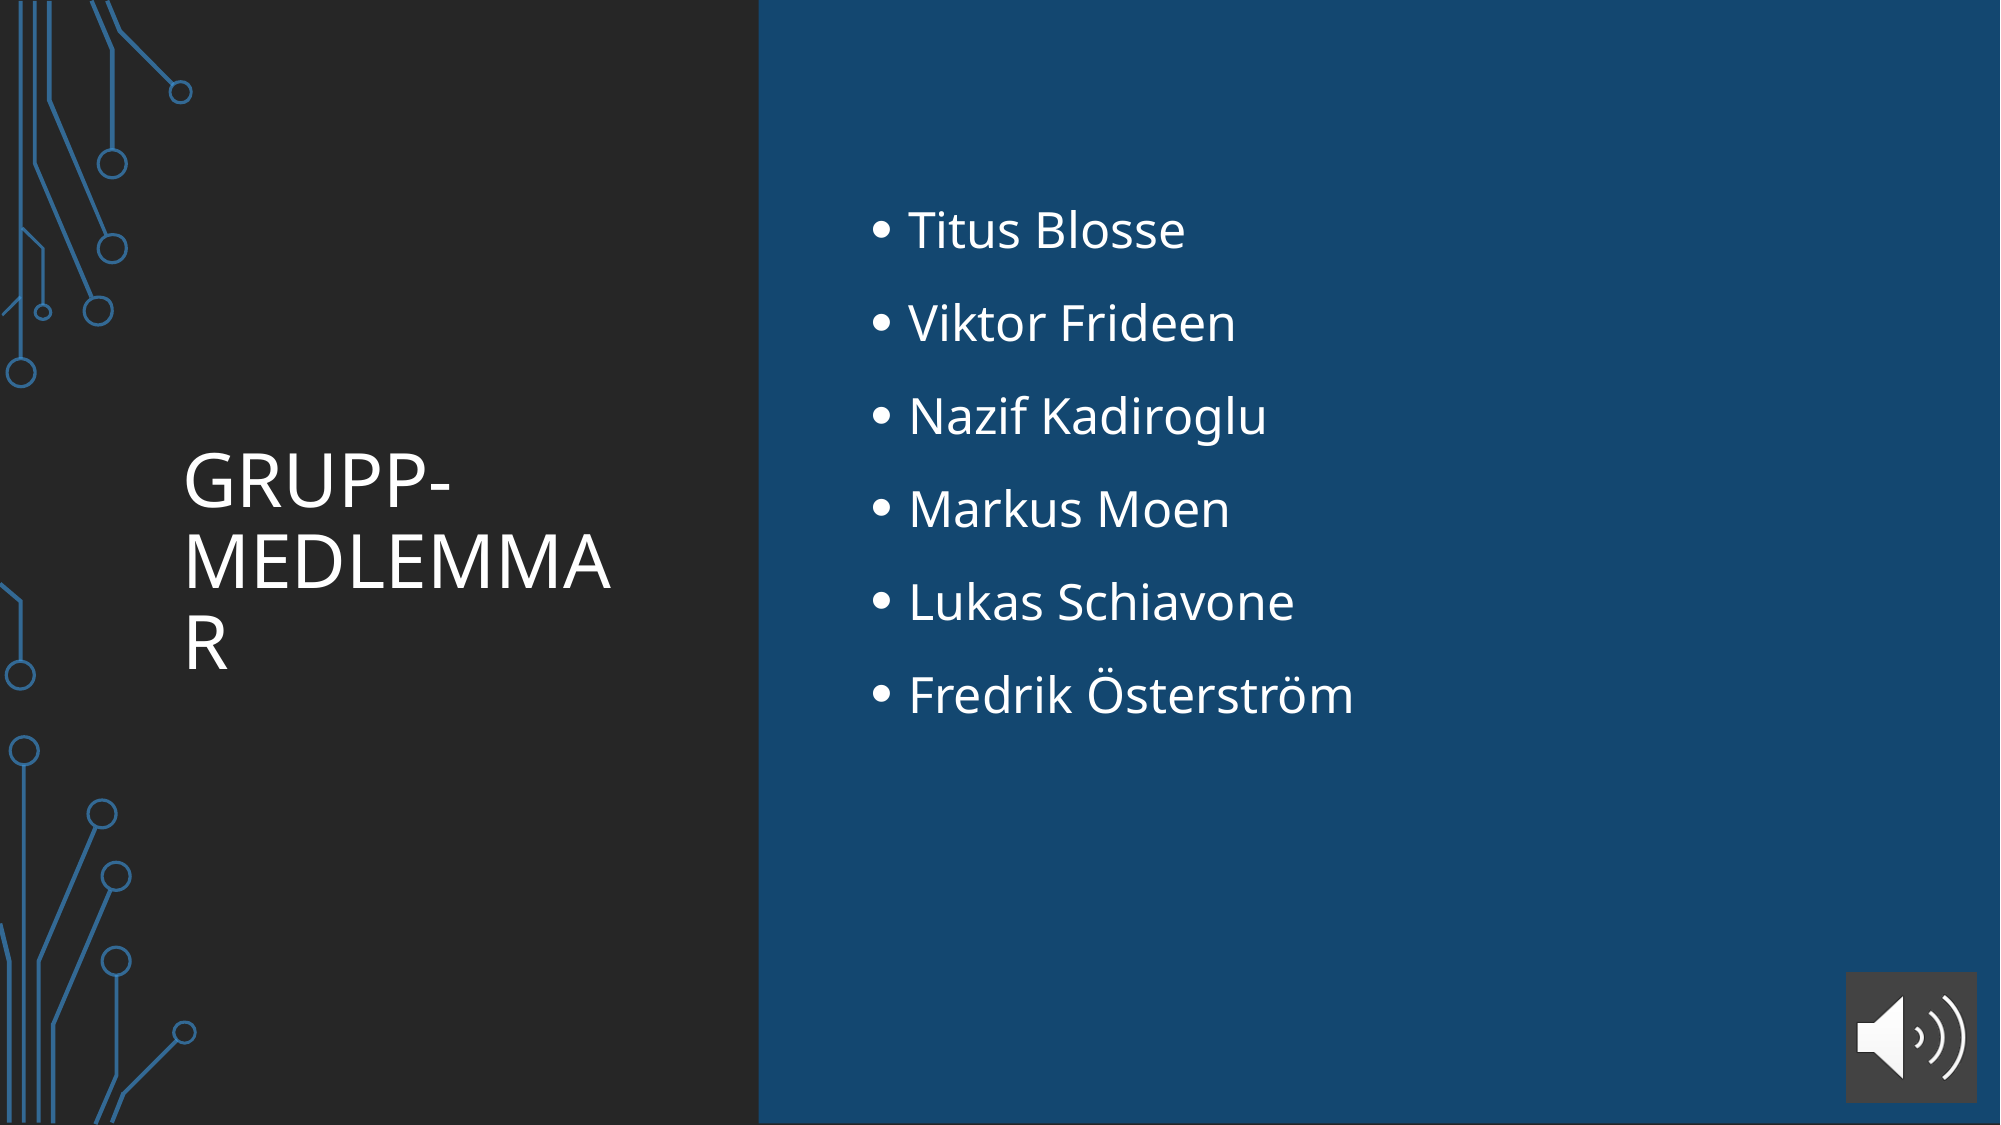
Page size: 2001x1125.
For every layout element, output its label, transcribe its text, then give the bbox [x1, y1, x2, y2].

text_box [0, 0, 199, 1125]
list Titus Blosse Viktor Frideen Nazif Kadiroglu Markus Moen Lukas Schiavone Fredrik Österström [855, 179, 1813, 950]
text_box [758, 0, 2000, 1124]
picture [1844, 970, 1979, 1105]
title GRUPP-MEDLEMMAR [199, 179, 670, 950]
text_box [199, 0, 2000, 1125]
